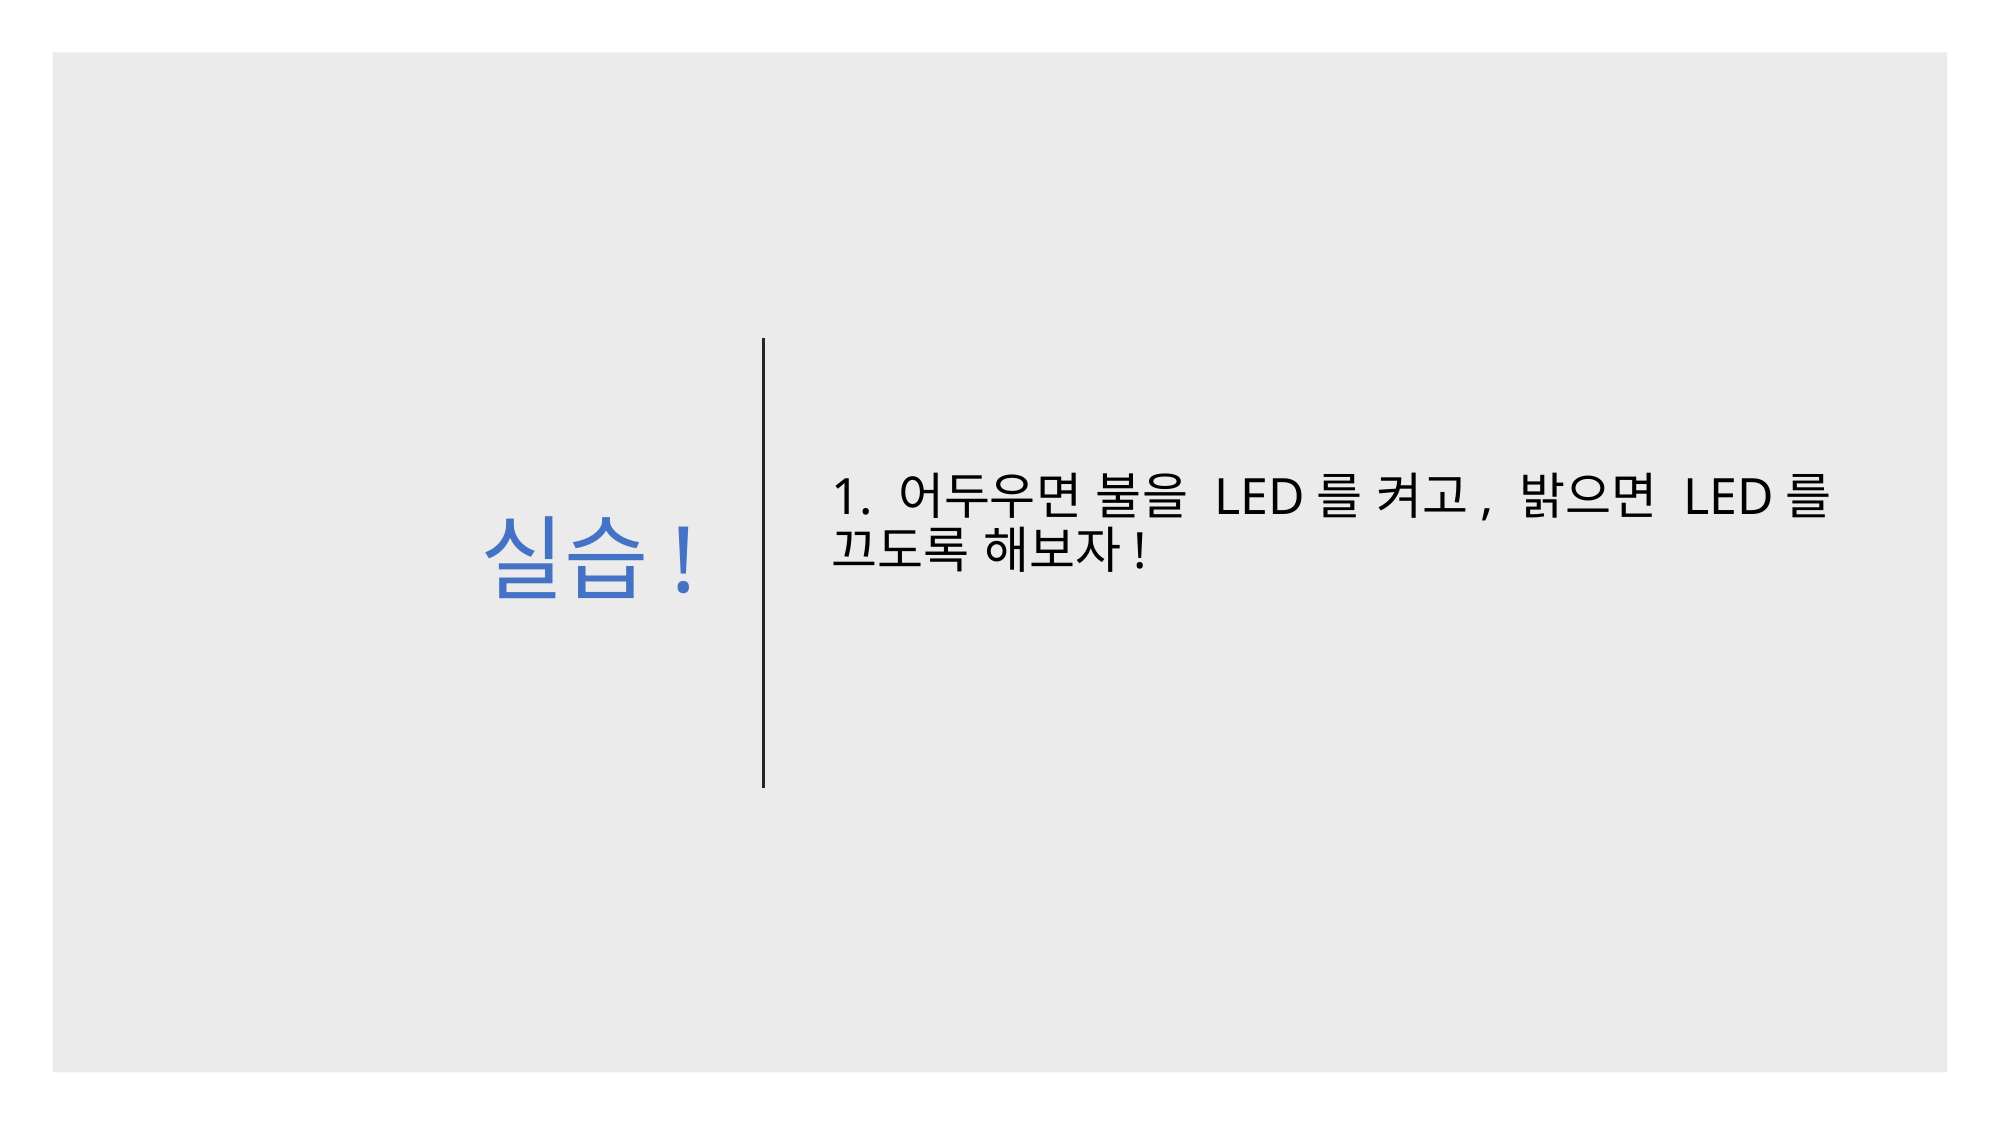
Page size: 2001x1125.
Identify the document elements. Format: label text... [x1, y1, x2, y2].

list 1. 어두우면 불을 LED를 켜고, 밝으면 LED를 끄도록 해보자! [816, 158, 1863, 967]
title 실습! [137, 158, 711, 967]
text_box [52, 51, 1948, 1073]
